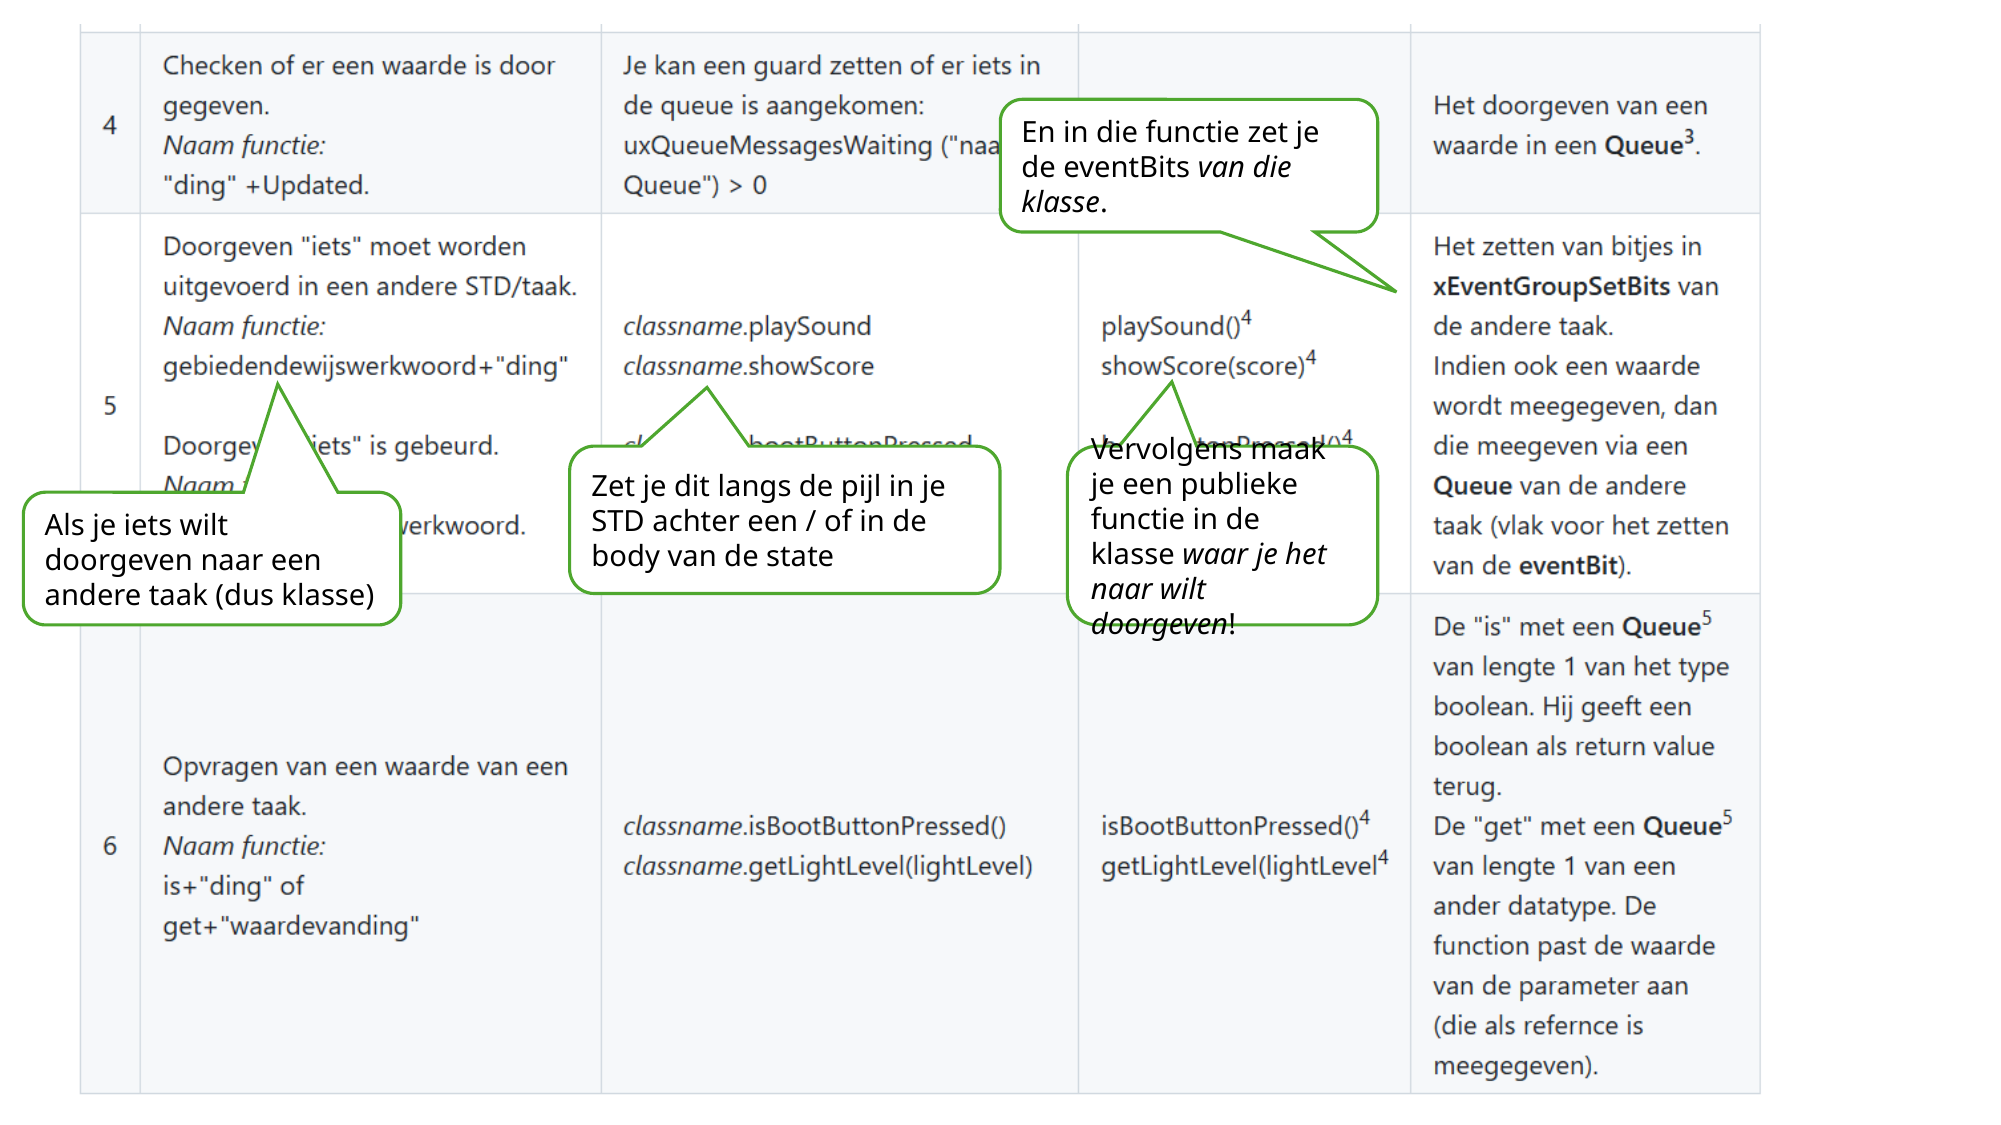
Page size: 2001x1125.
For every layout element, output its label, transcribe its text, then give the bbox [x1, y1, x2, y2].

picture [59, 23, 1773, 1105]
text_box Als je iets wilt doorgeven naar een andere taak (dus klasse) [21, 490, 59, 627]
